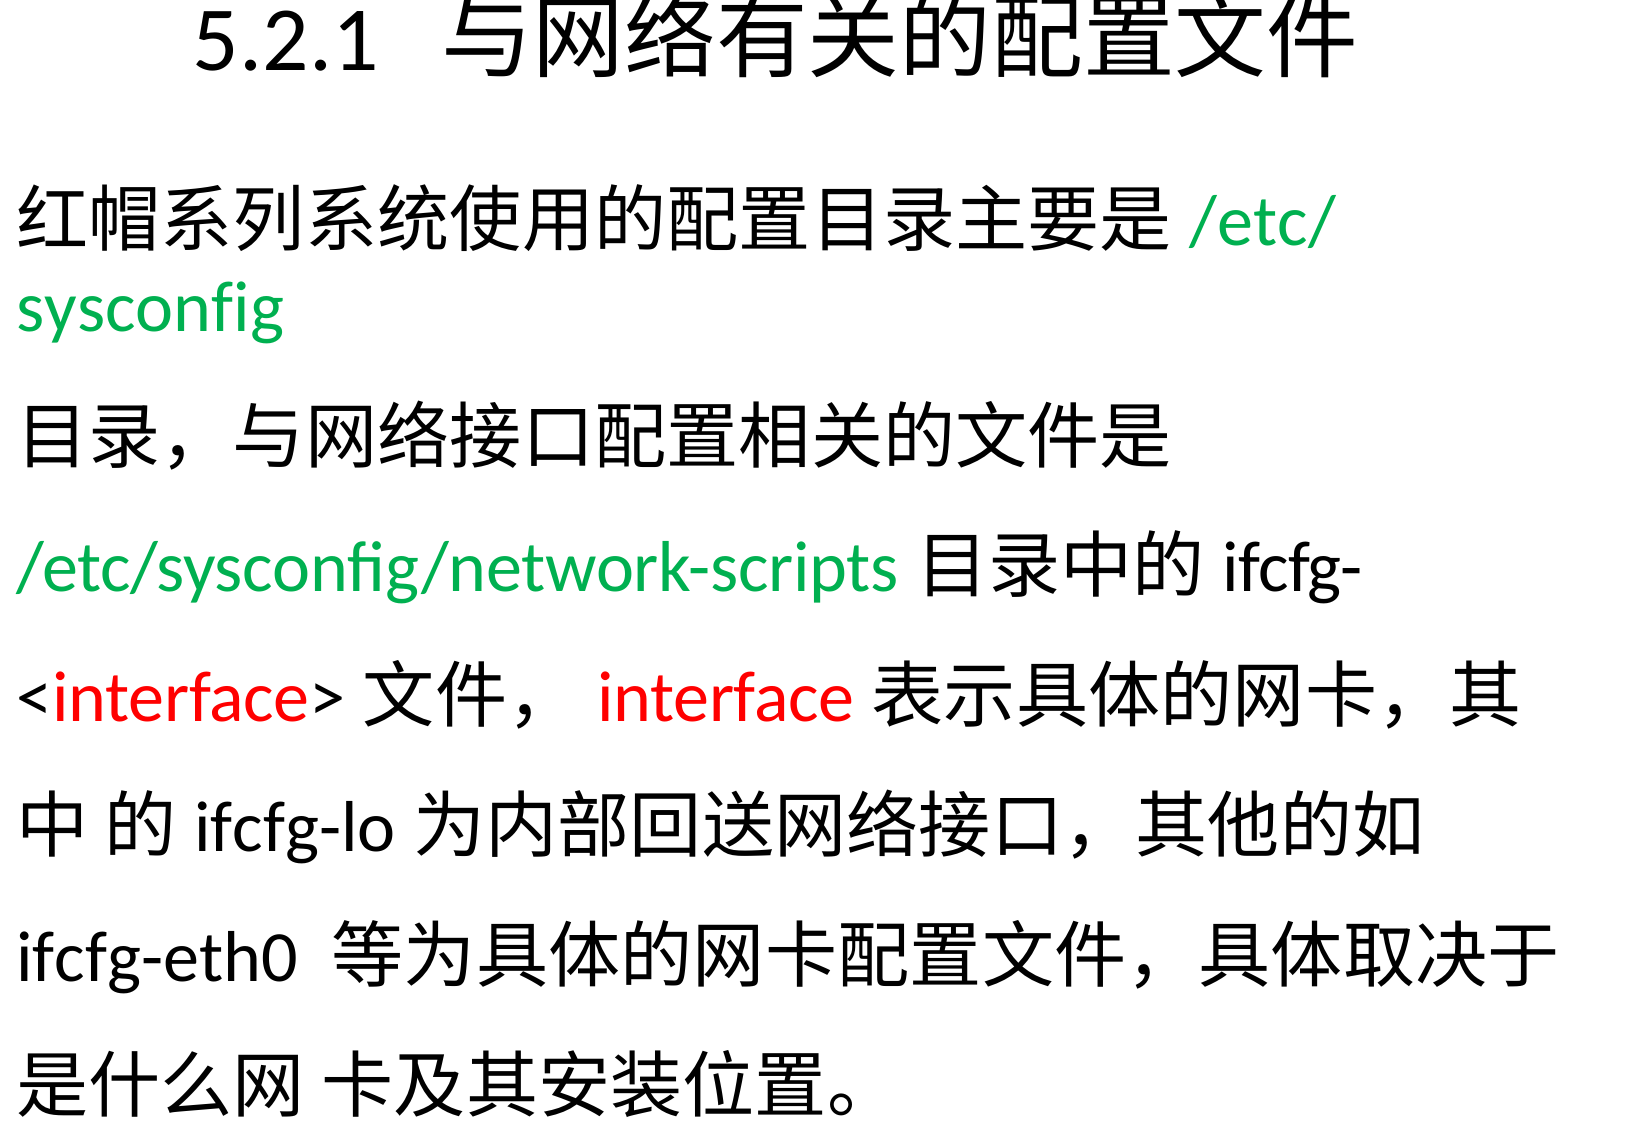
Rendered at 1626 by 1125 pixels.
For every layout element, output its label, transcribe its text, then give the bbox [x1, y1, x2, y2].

title 5.2.1 与网络有关的配置文件 [190, 0, 1435, 126]
text_box 红帽系列系统使用的配置目录主要是/etc/sysconfig 目录，与网络接口配置相关的文件是 /etc/sysconfig/network-scripts目录中的ifcfg- <interface>文件，interface表示具体的网卡，其中 的ifcfg-lo为内部回送网络接口，其他的如ifcfg-eth0 等为具体的网卡配置文件，具体取决于是什么网 卡及其安装位置。 [13, 126, 1582, 1125]
